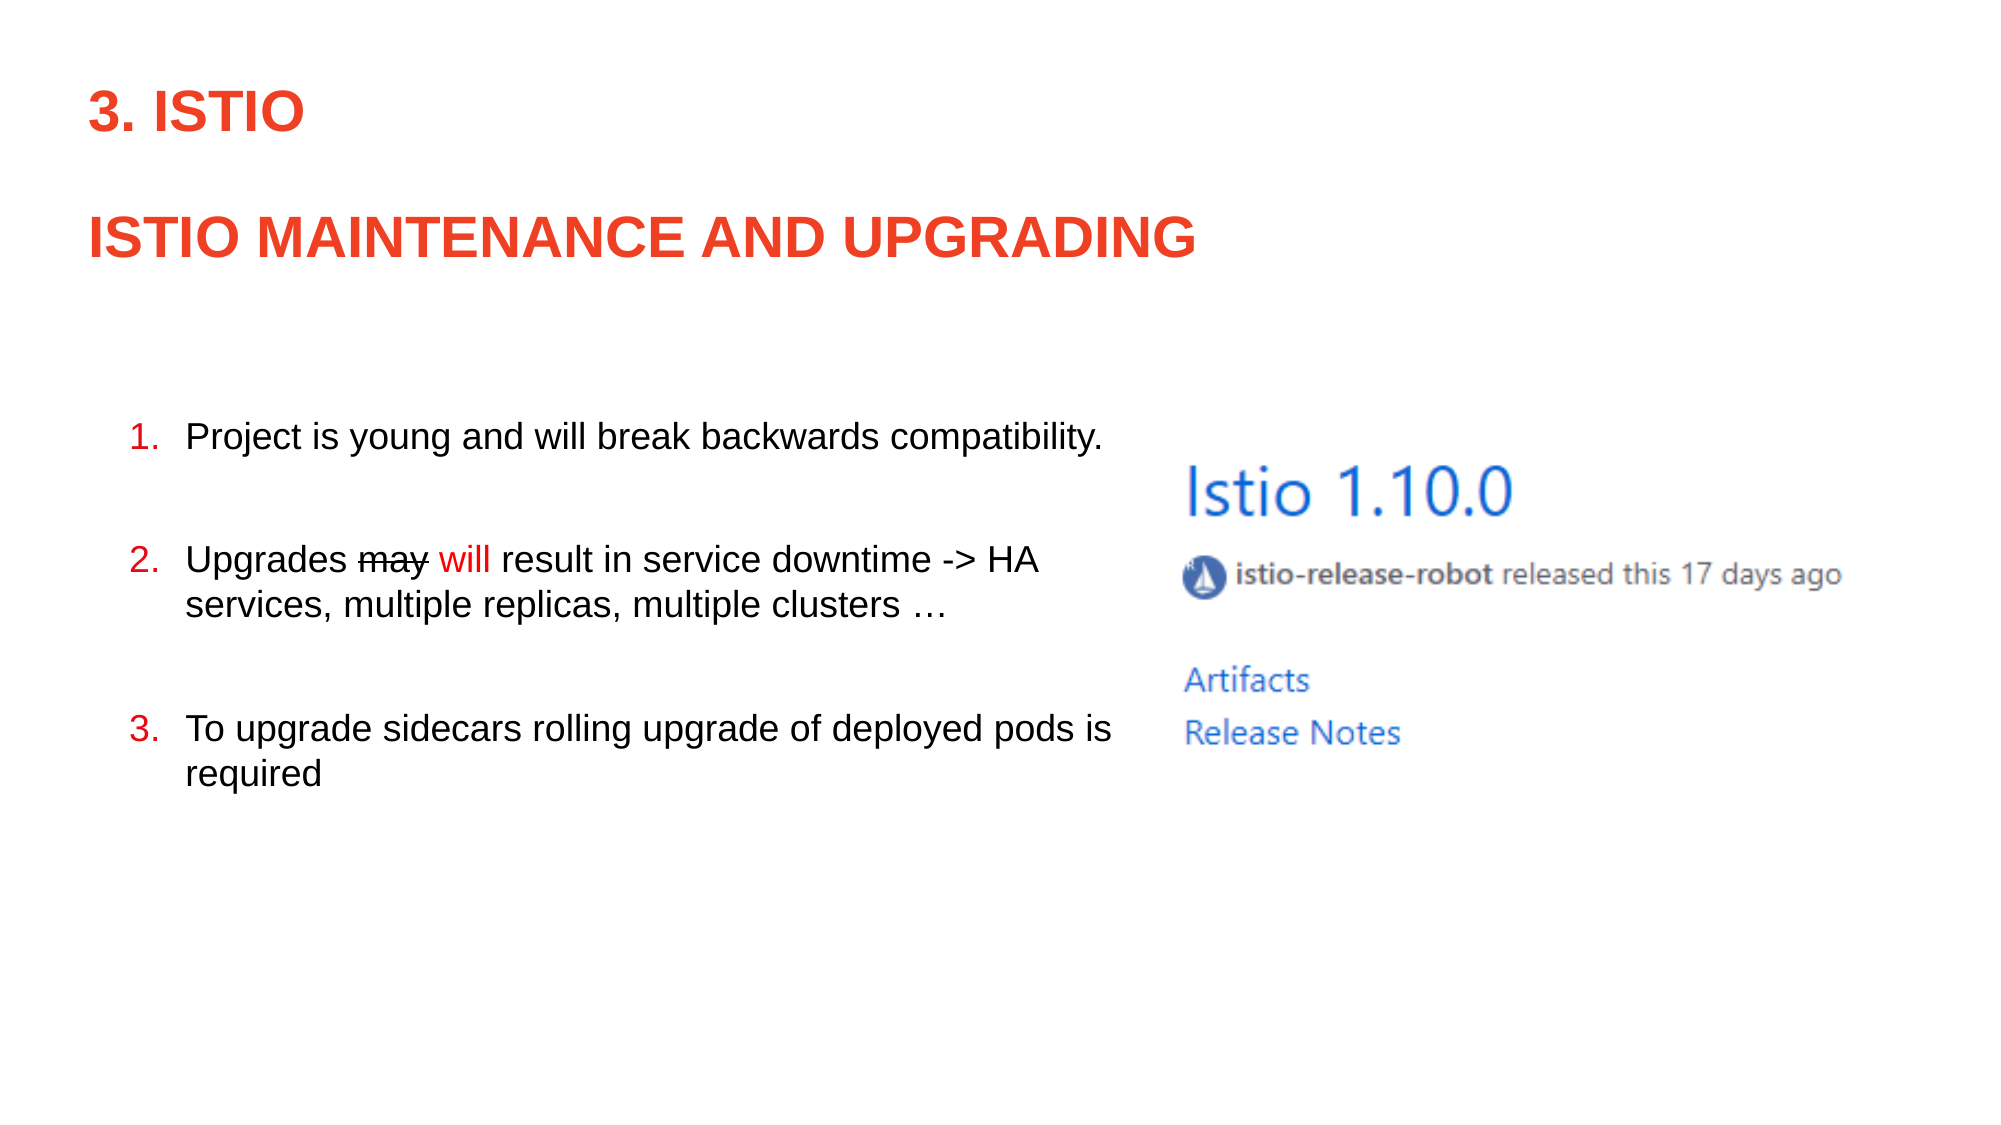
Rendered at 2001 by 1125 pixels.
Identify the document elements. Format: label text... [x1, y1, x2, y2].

picture [1168, 431, 1974, 767]
text_box Project is young and will break backwards compatibility. Upgrades may will result in service downtime -> HA services, multiple replicas, multiple clusters … To upgrade sidecars rolling upgrade of deployed pods is required [114, 342, 1129, 948]
title 3. Istio Istio maintenance and upgrading [88, 88, 1911, 183]
